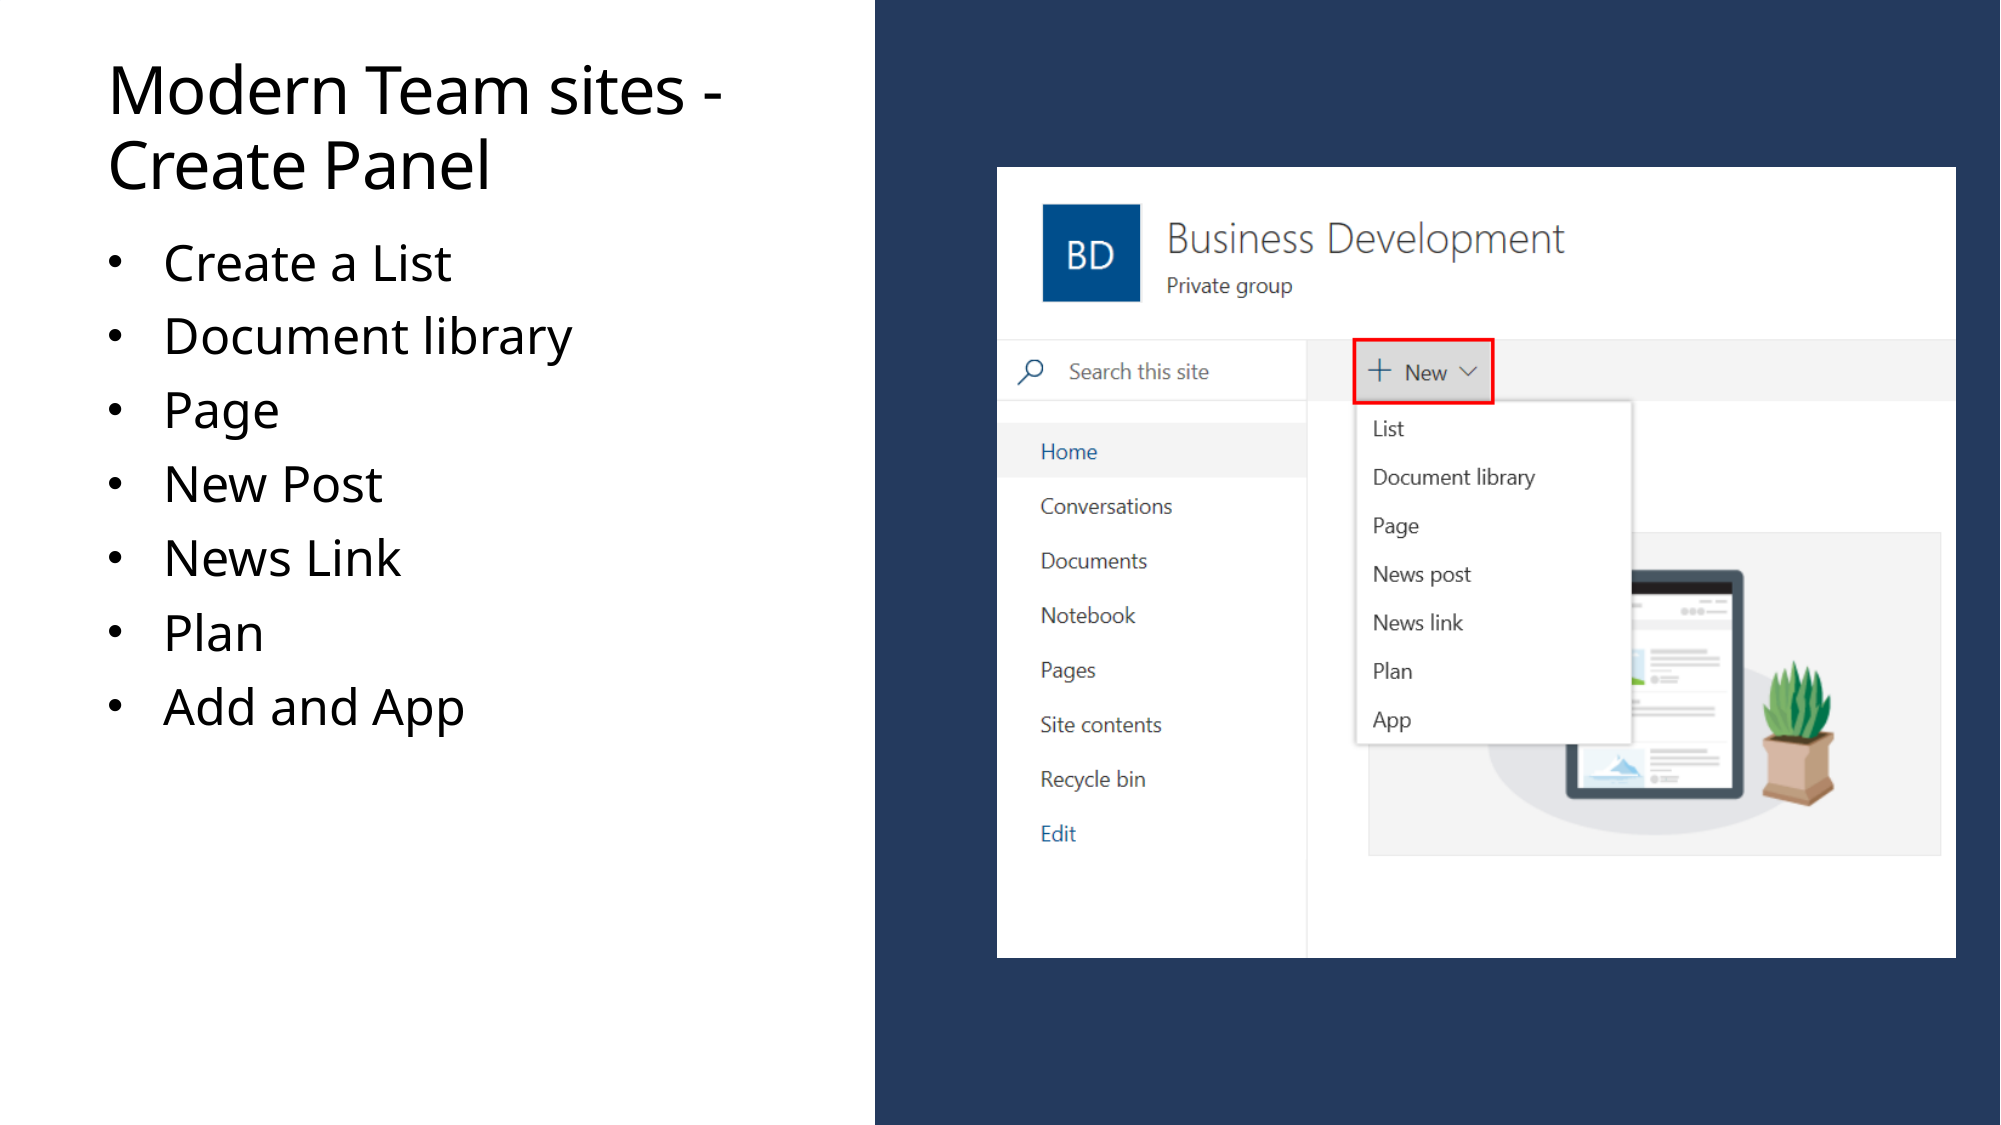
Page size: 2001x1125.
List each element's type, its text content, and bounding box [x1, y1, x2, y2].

picture [874, 0, 2000, 1125]
title Modern Team sites - Create Panel [107, 52, 822, 129]
text_box [44, 249, 675, 1048]
list Create a List Document library Page New Post News Link Plan Add and App [107, 230, 822, 1022]
